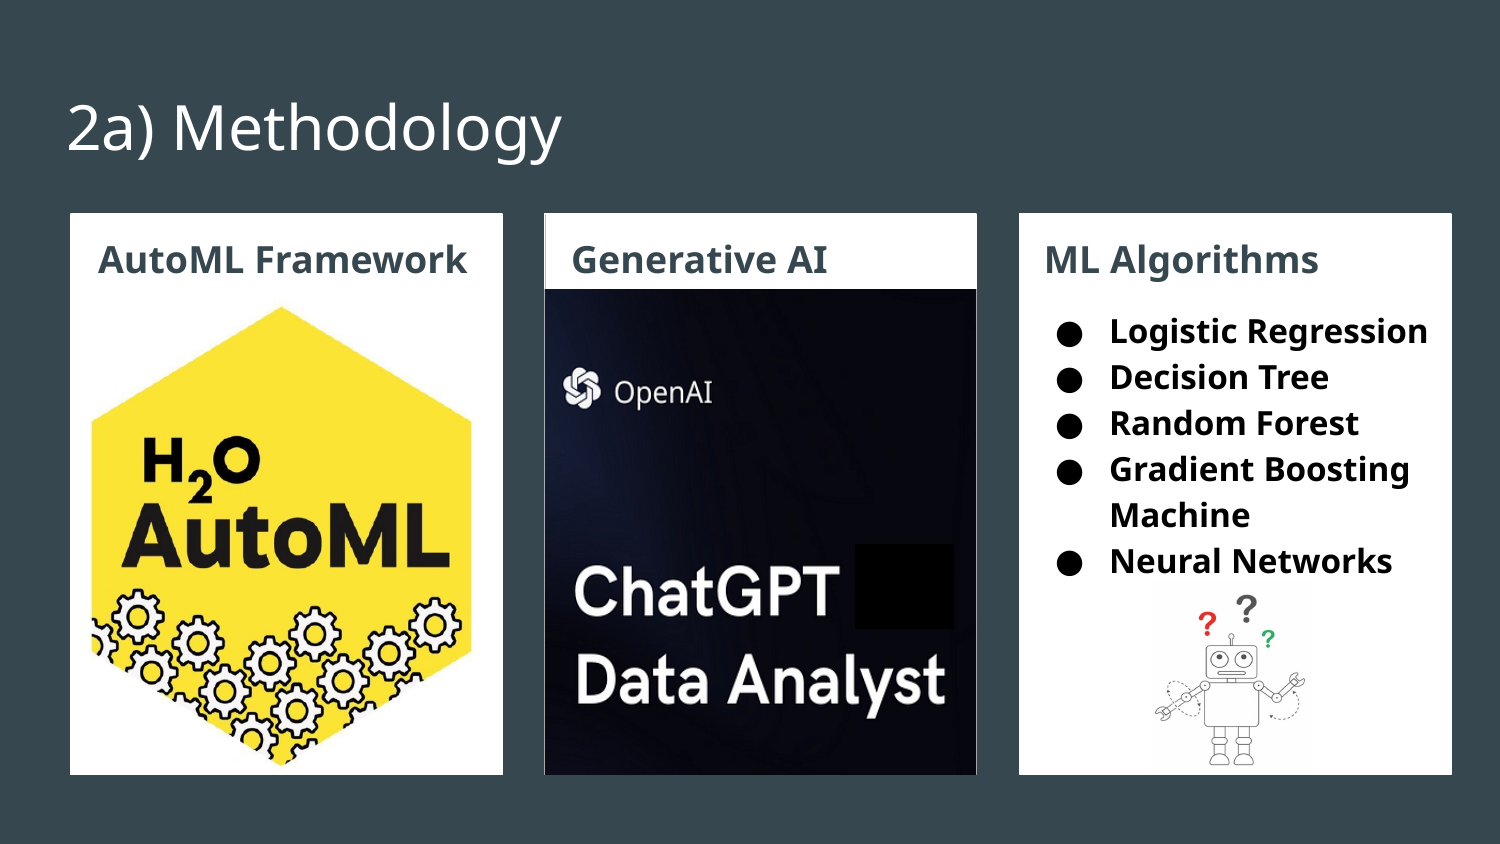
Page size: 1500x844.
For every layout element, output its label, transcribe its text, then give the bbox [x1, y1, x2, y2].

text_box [544, 213, 977, 289]
picture [70, 289, 503, 775]
picture [1149, 580, 1315, 775]
picture [544, 289, 977, 775]
title 2a) Methodology [51, 72, 1449, 167]
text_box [70, 213, 503, 289]
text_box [1018, 213, 1452, 775]
